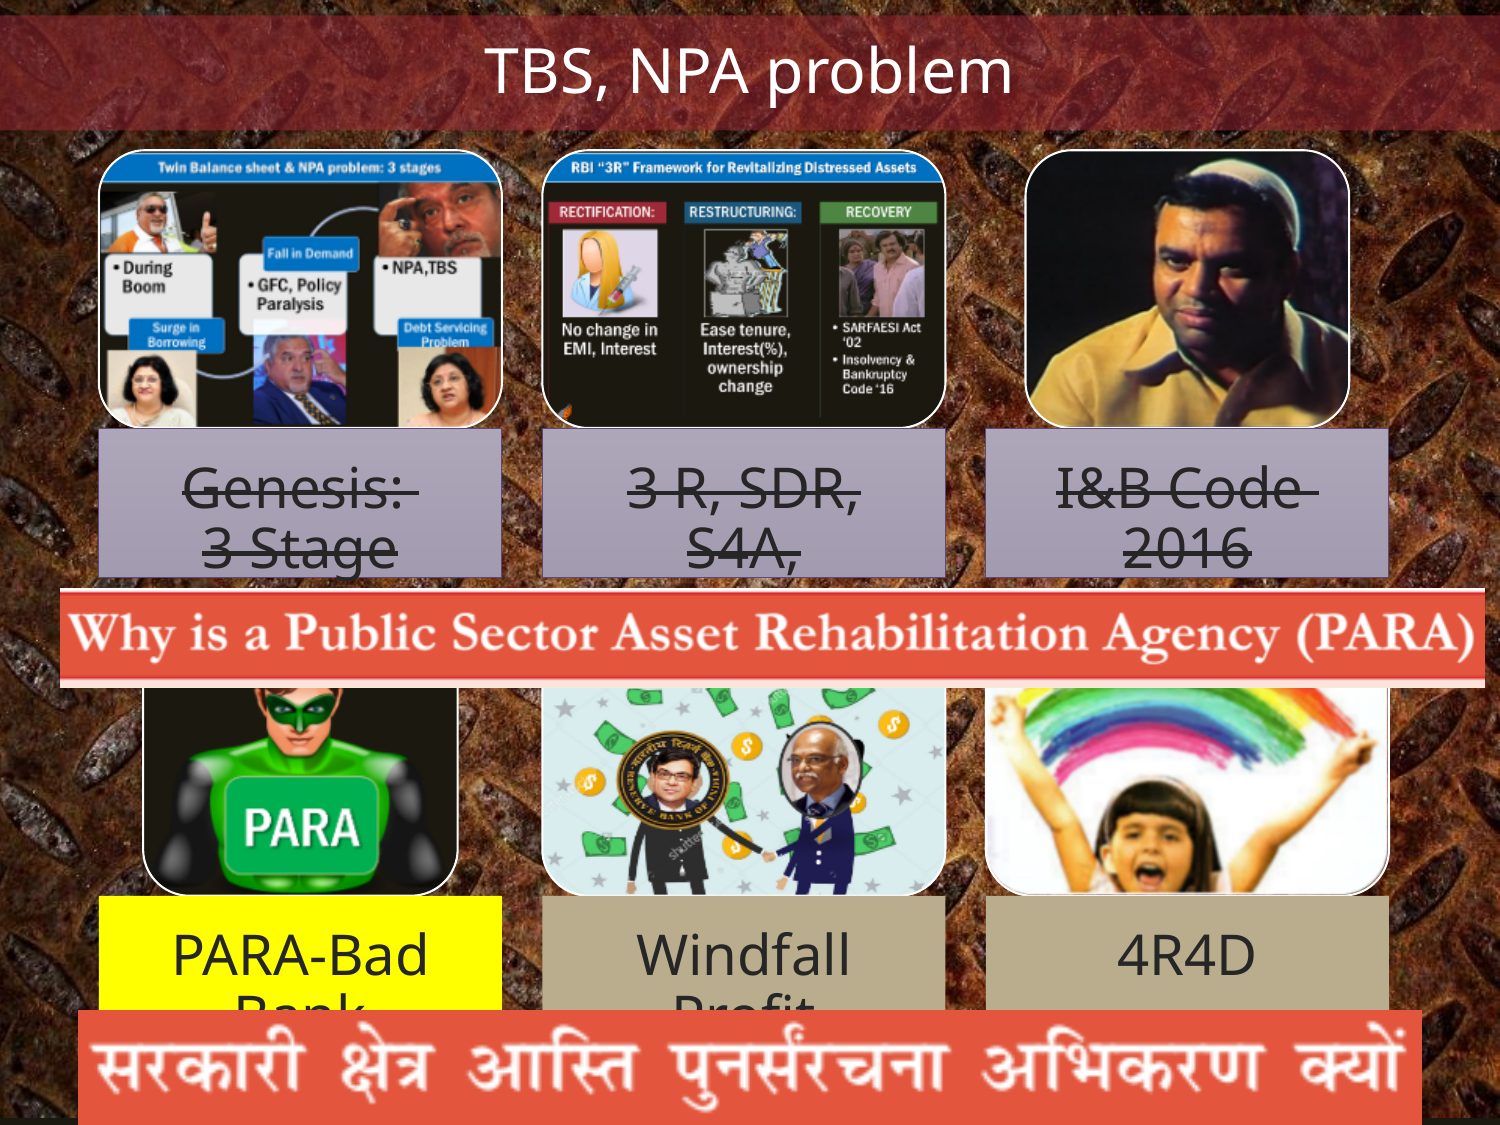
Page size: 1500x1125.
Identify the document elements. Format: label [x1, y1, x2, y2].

list [19, 149, 1469, 1046]
picture [0, 0, 1500, 1125]
